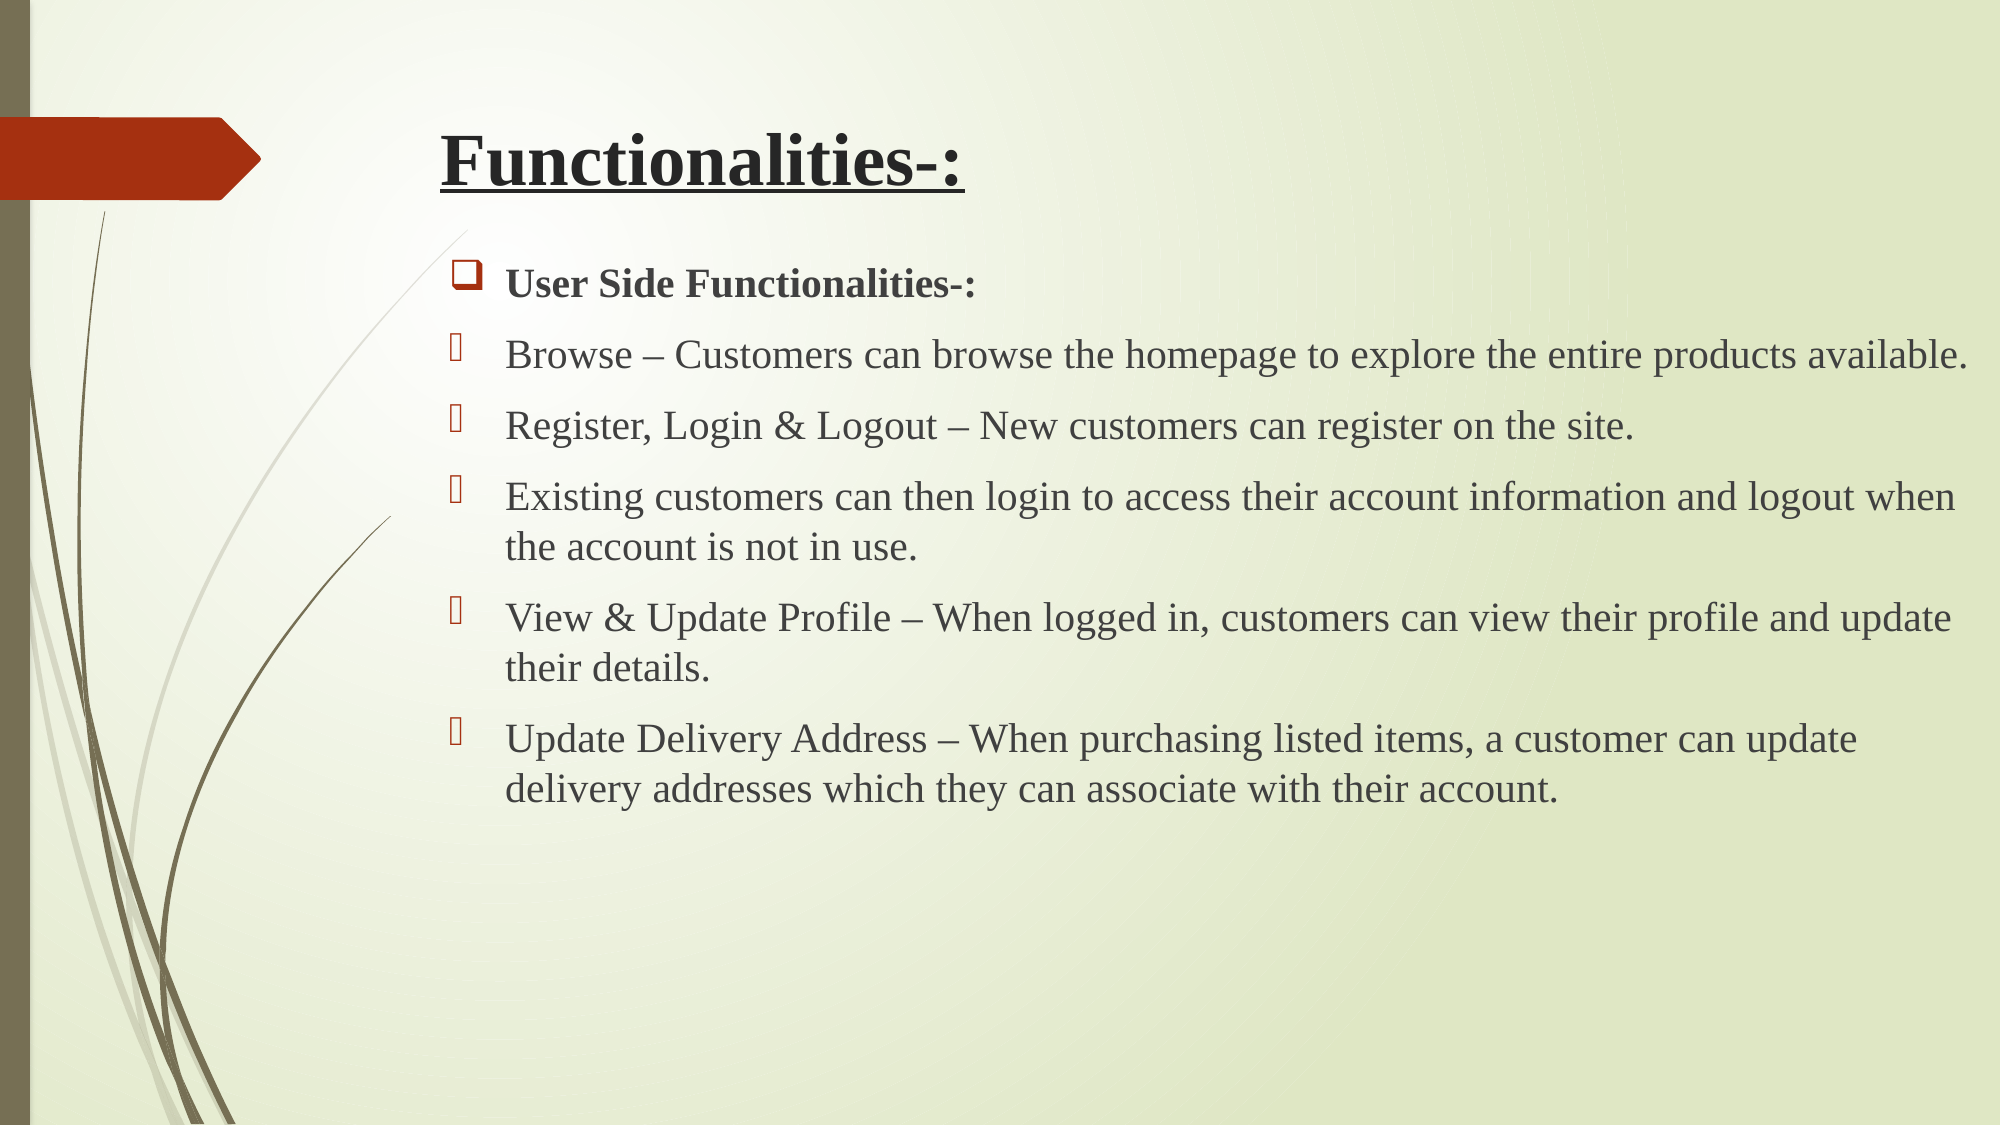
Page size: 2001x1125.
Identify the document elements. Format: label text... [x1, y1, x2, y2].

title Functionalities-: [425, 102, 1888, 313]
list User Side Functionalities-: Browse – Customers can browse the homepage to explore the entire products available. Register, Login & Logout – New customers can register on the site. Existing customers can then login to access their account information and logout when the account is not in use. View & Update Profile – When logged in, customers can view their profile and update their details. Update Delivery Address – When purchasing listed items, a customer can update delivery addresses which they can associate with their account. [433, 248, 2000, 1043]
